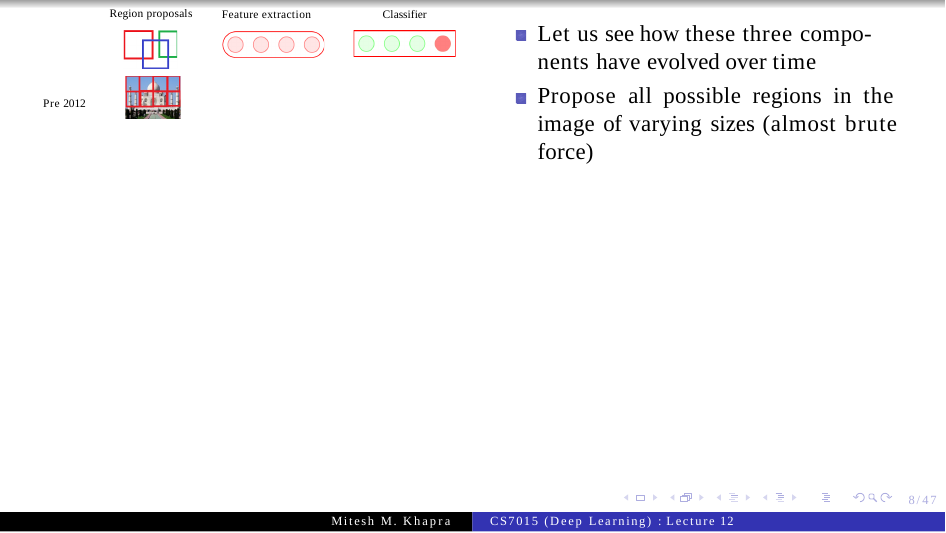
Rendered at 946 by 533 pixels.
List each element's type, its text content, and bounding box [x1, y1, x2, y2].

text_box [762, 492, 797, 503]
text_box Region proposals [107, 3, 197, 20]
text_box [515, 93, 527, 104]
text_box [852, 492, 893, 503]
text_box 8/47 [906, 493, 942, 508]
text_box [636, 495, 644, 501]
text_box [222, 31, 325, 58]
text_box [0, 0, 945, 8]
text_box Propose all possible regions in the image of varying sizes (almost brute force) [535, 79, 908, 165]
text_box Feature extraction [219, 5, 316, 21]
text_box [0, 511, 946, 532]
text_box Pre 2012 [41, 93, 89, 110]
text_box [670, 492, 704, 503]
text_box Let us see how these three compo- nents have evolved over time [535, 16, 908, 74]
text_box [716, 492, 751, 503]
text_box [623, 494, 629, 501]
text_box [123, 29, 181, 119]
text_box [515, 30, 527, 41]
text_box Classifier [380, 5, 430, 21]
text_box [353, 30, 456, 57]
